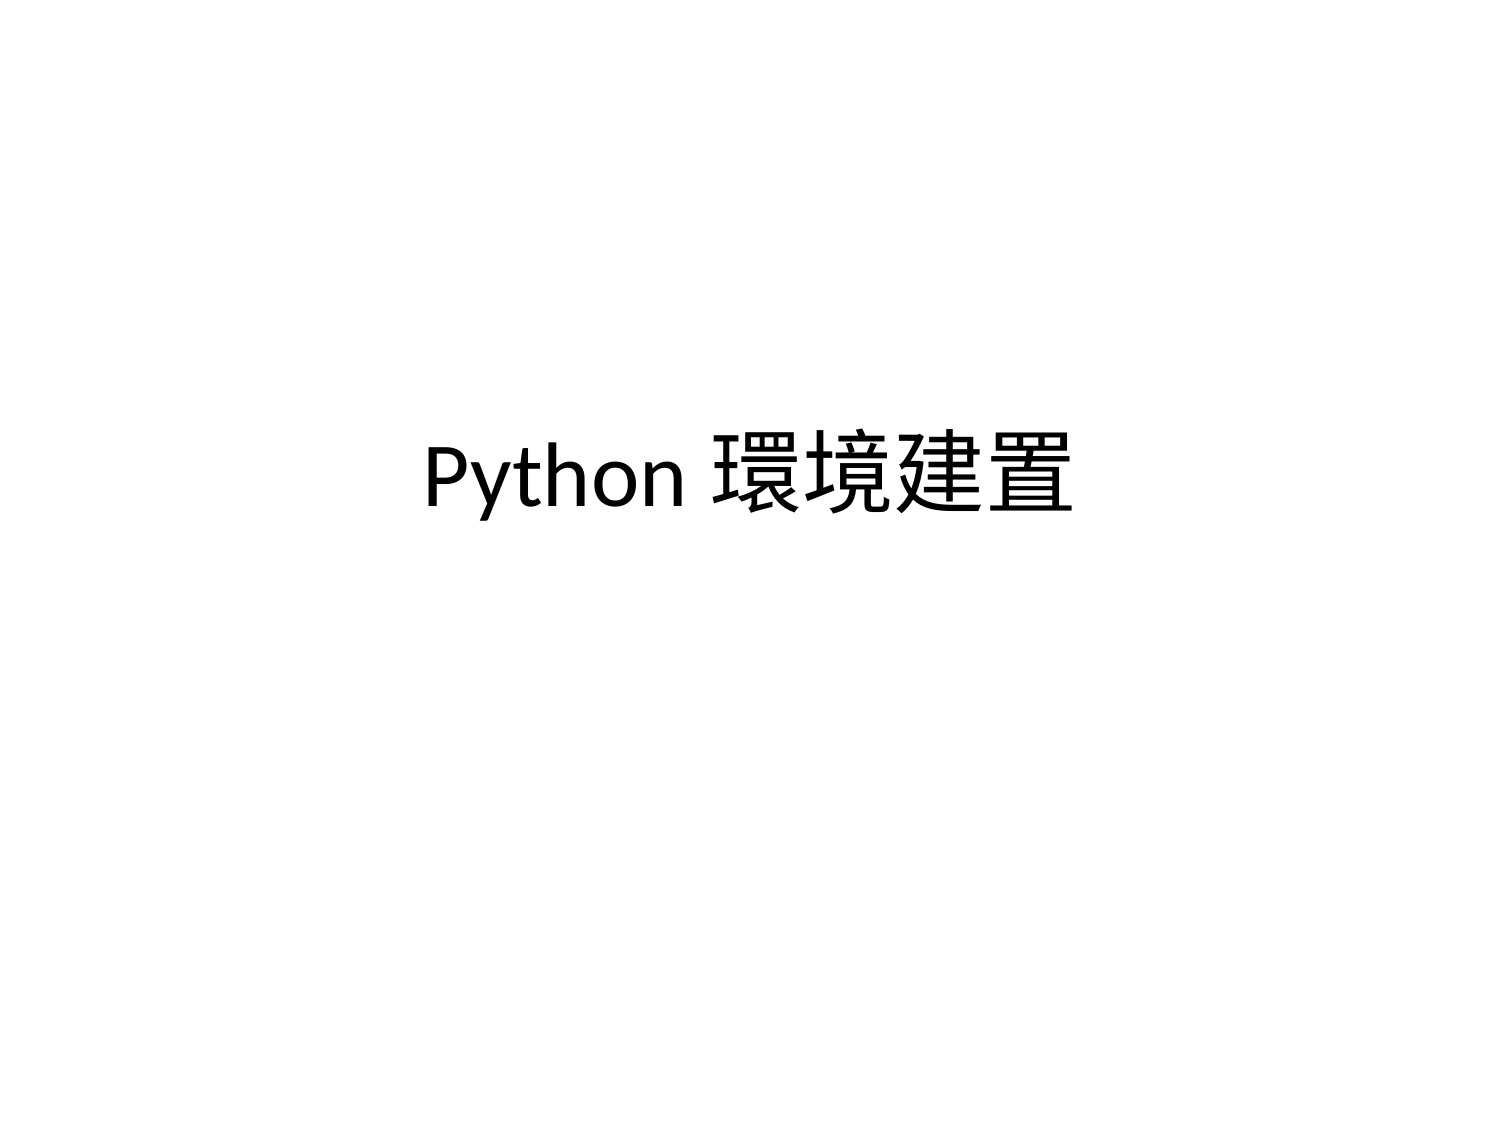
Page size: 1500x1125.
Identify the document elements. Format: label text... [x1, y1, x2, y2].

title Python環境建置 [112, 349, 1388, 591]
